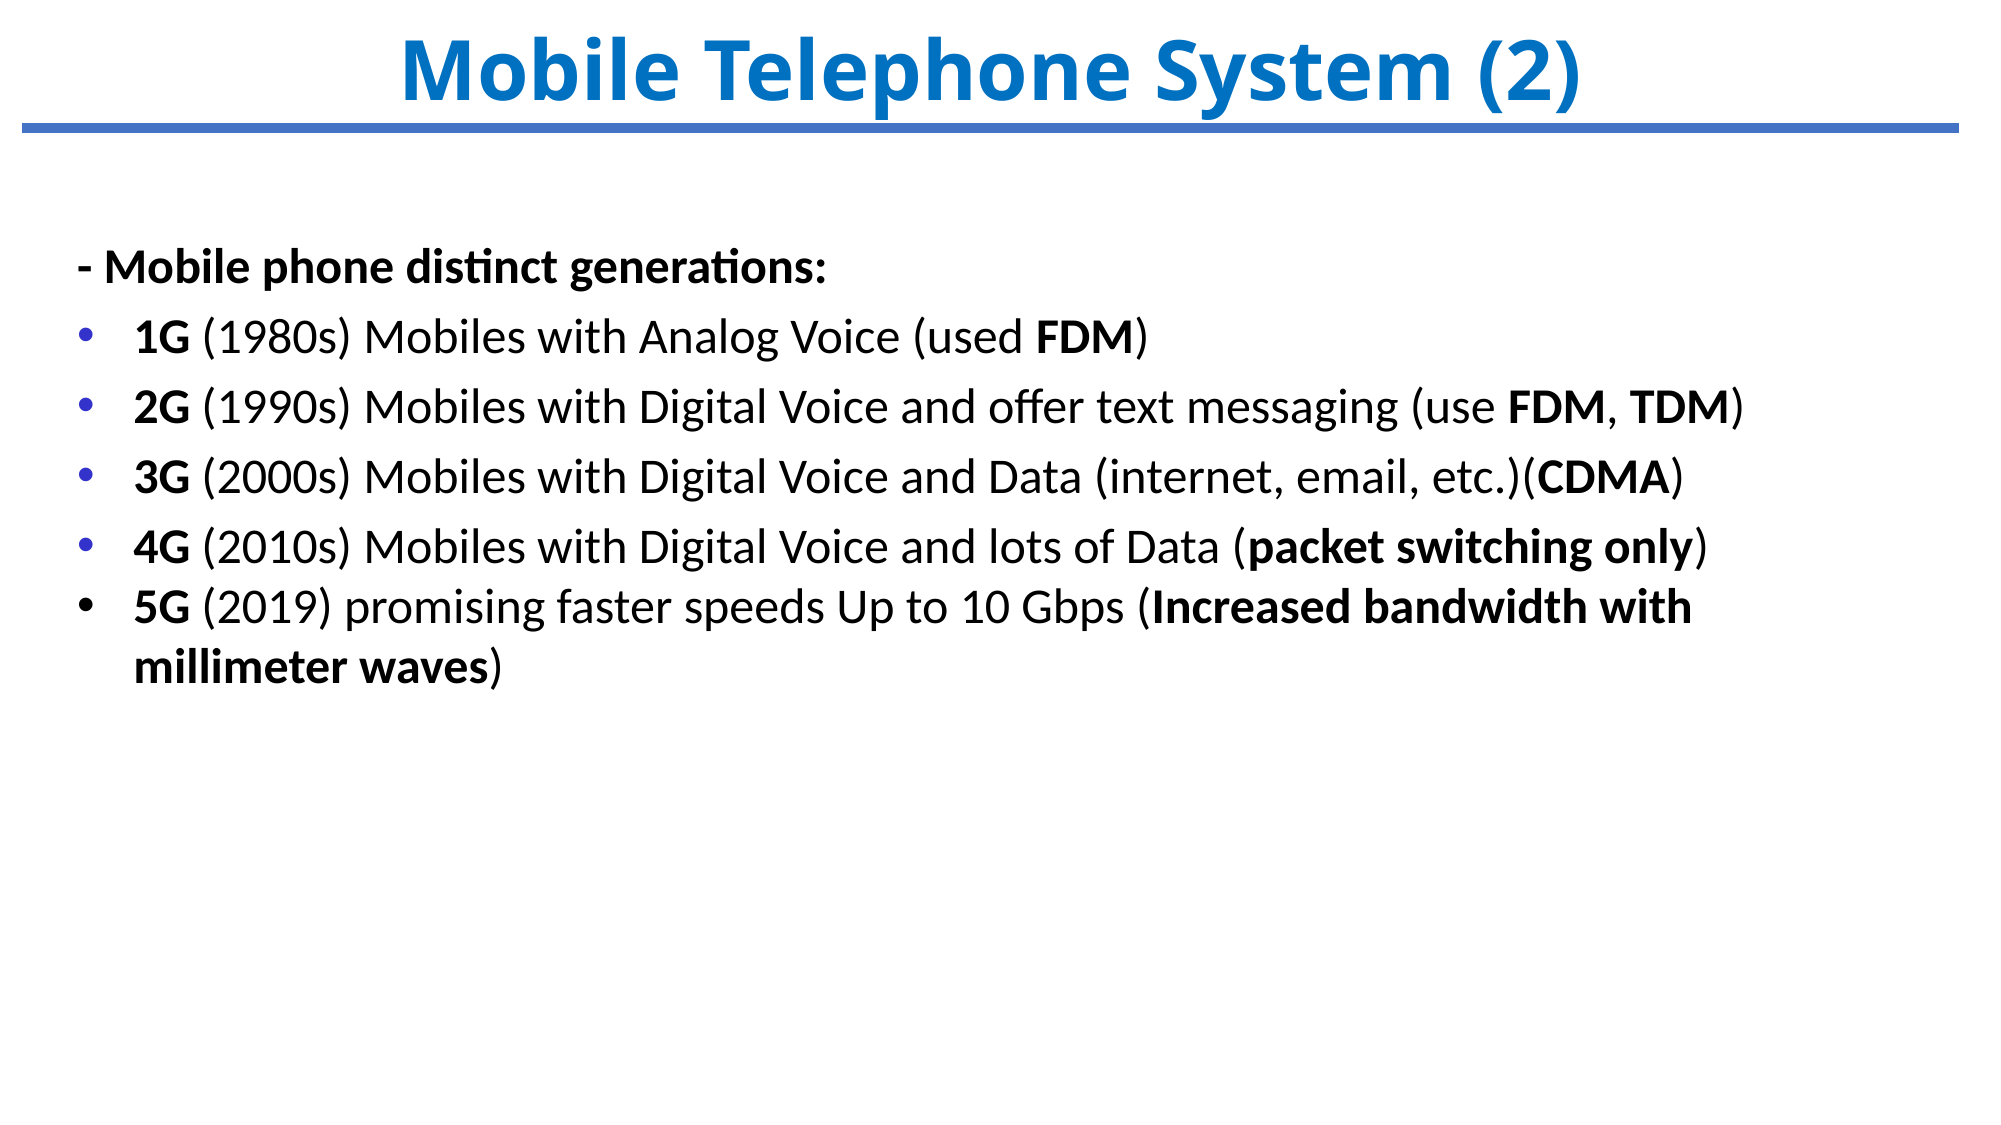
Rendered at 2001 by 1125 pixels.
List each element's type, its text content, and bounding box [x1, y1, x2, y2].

text_box - Mobile phone distinct generations: 1G (1980s) Mobiles with Analog Voice (used FDM) 2G (1990s) Mobiles with Digital Voice and offer text messaging (use FDM, TDM) 3G (2000s) Mobiles with Digital Voice and Data (internet, email, etc.)(CDMA) 4G (2010s) Mobiles with Digital Voice and lots of Data (packet switching only) 5G (2019) promising faster speeds Up to 10 Gbps (Increased bandwidth with millimeter waves) [62, 226, 1899, 754]
text_box Mobile Telephone System (2) [21, 12, 1960, 128]
text_box Mobile Telephone System (2) [21, 129, 1960, 136]
